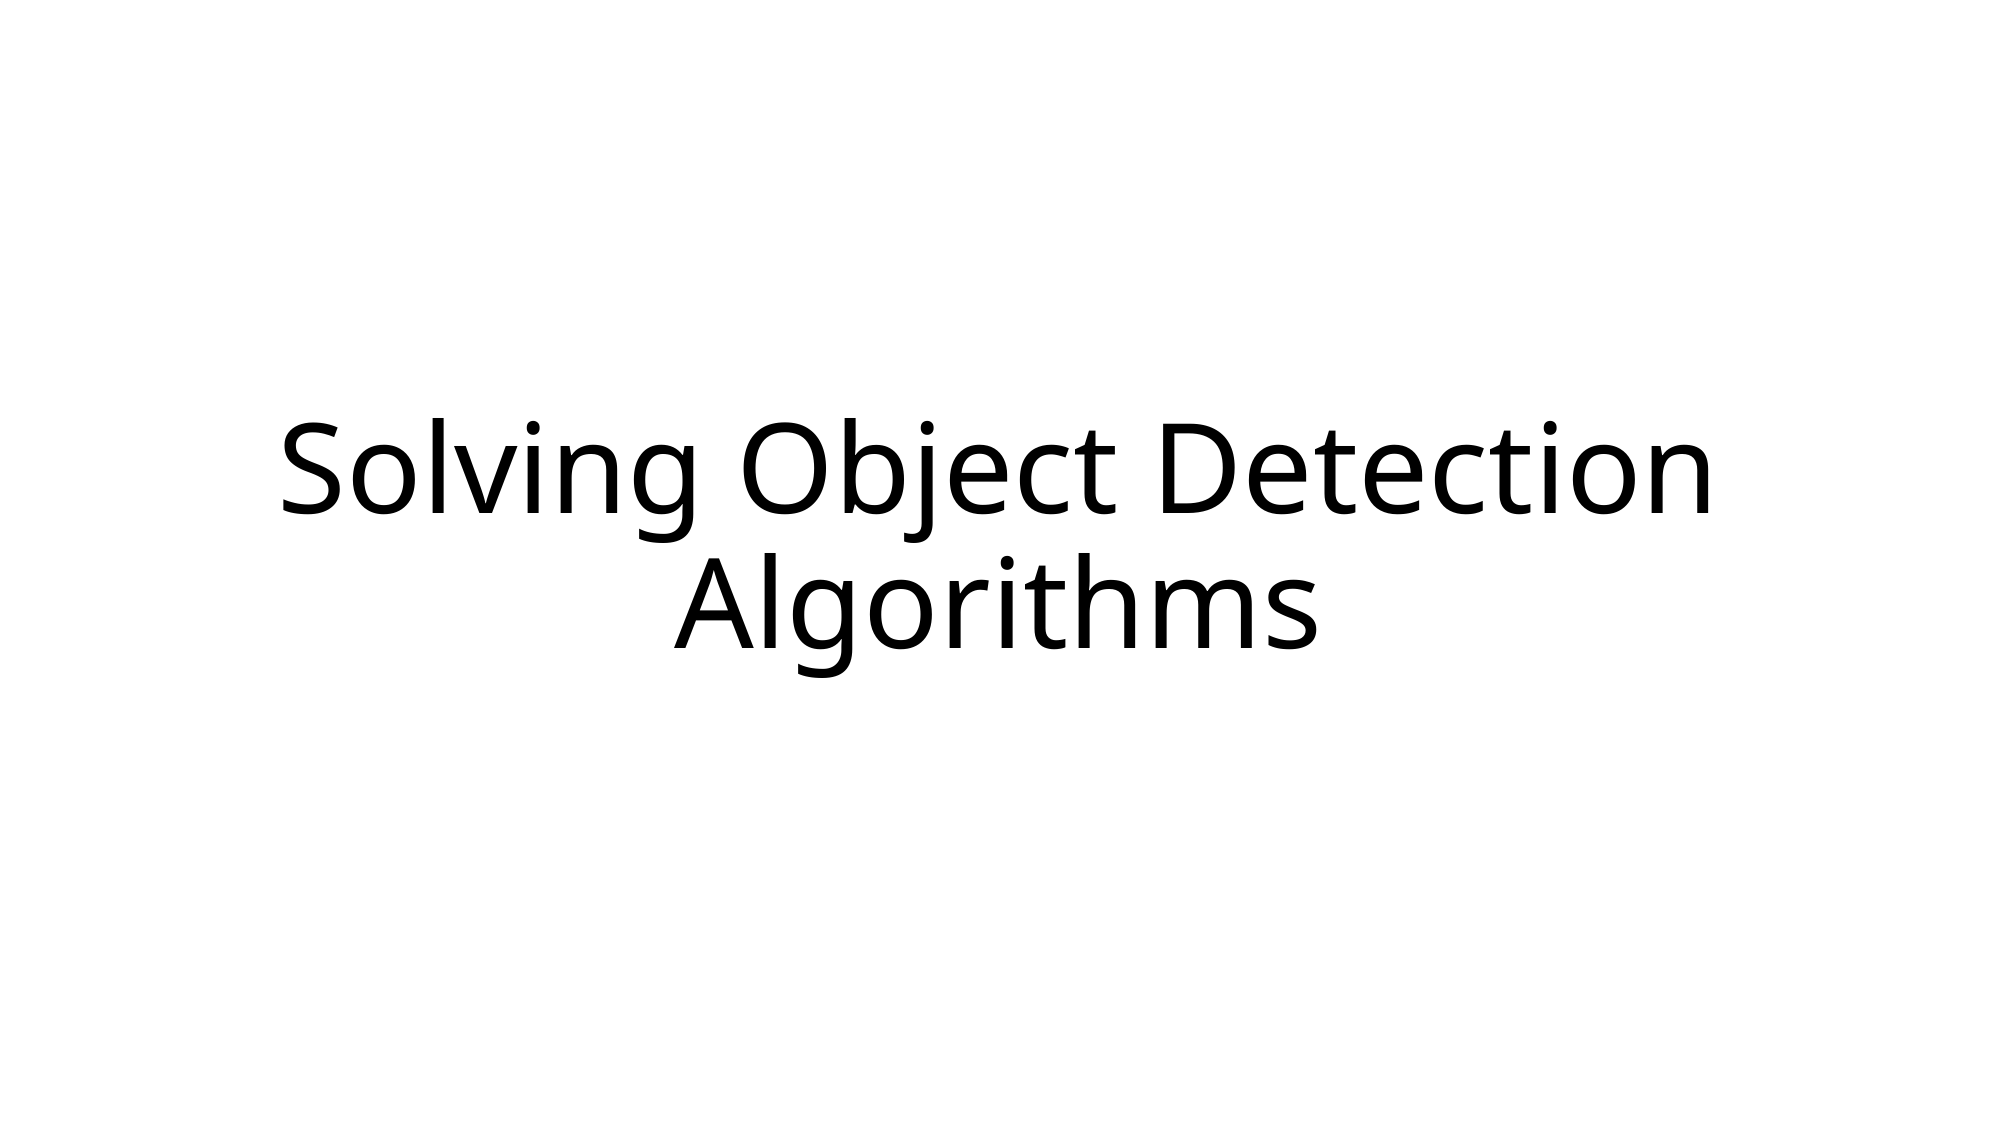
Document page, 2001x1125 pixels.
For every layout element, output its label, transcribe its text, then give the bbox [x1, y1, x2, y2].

title Solving Object Detection Algorithms [136, 280, 1862, 683]
